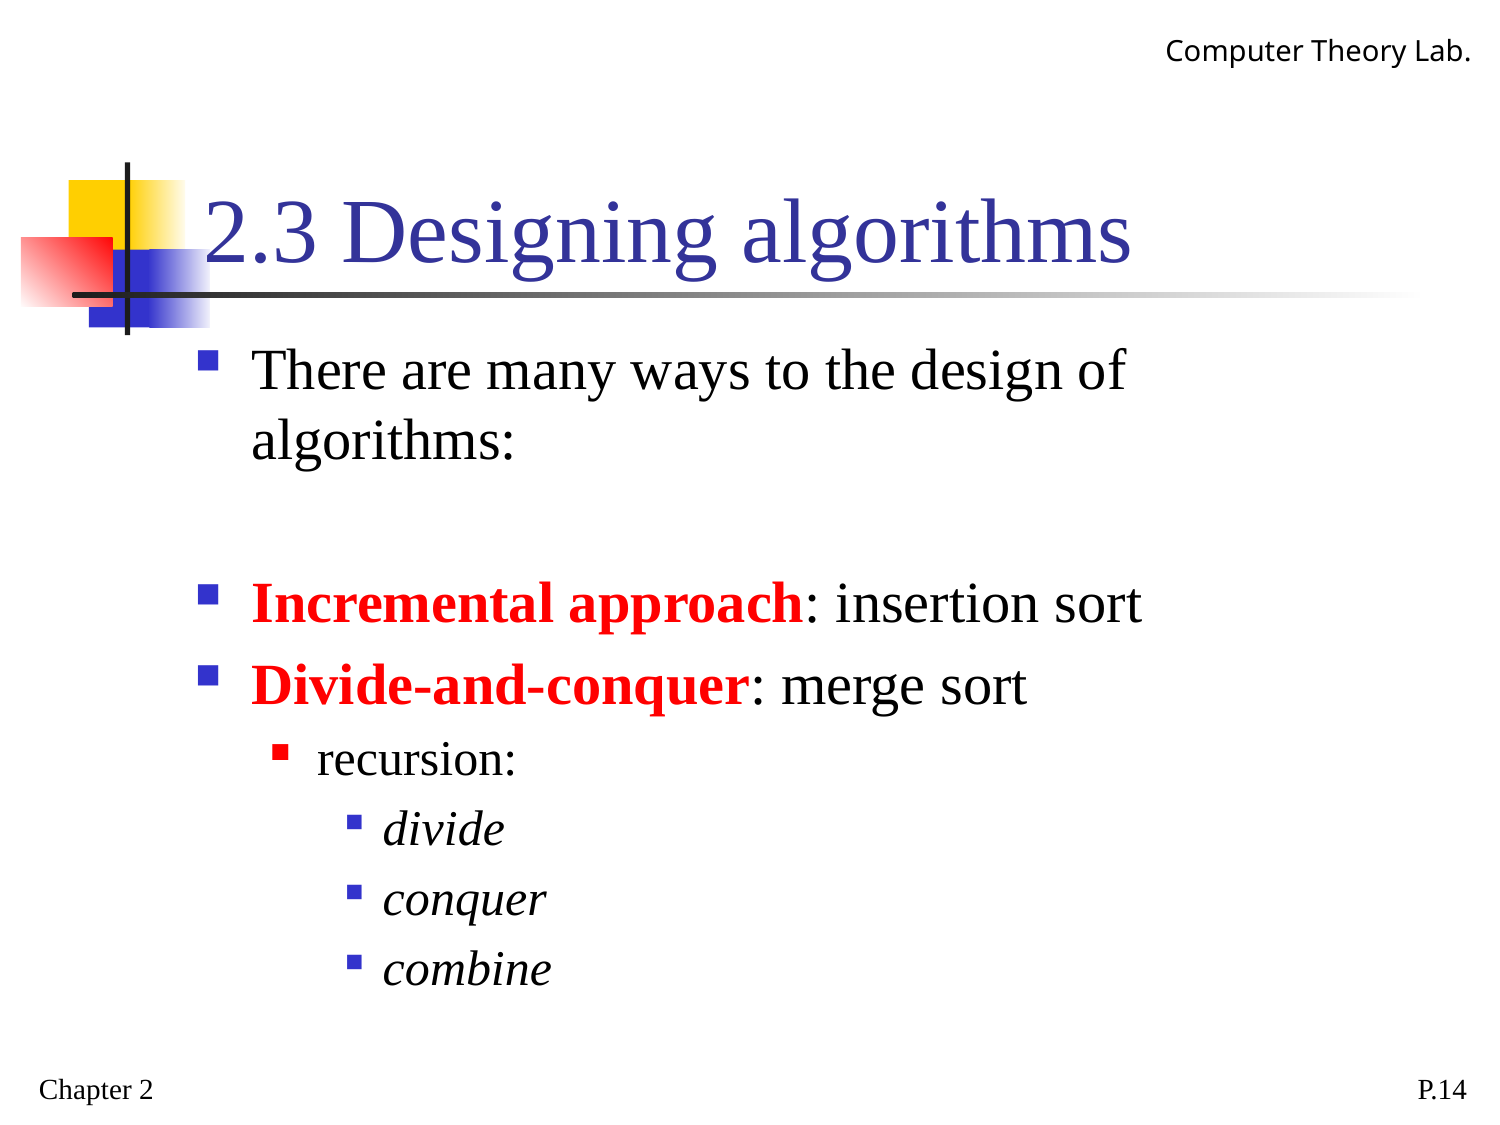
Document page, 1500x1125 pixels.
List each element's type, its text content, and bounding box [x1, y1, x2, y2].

slide_number Chapter 2 [23, 1037, 337, 1113]
title 2.3 Designing algorithms [188, 101, 1468, 289]
list There are many ways to the design of algorithms: Incremental approach: insertion sort Divide-and-conquer: merge sort recursion: divide conquer combine [180, 323, 1315, 999]
slide_number P.14 [1169, 1037, 1483, 1113]
